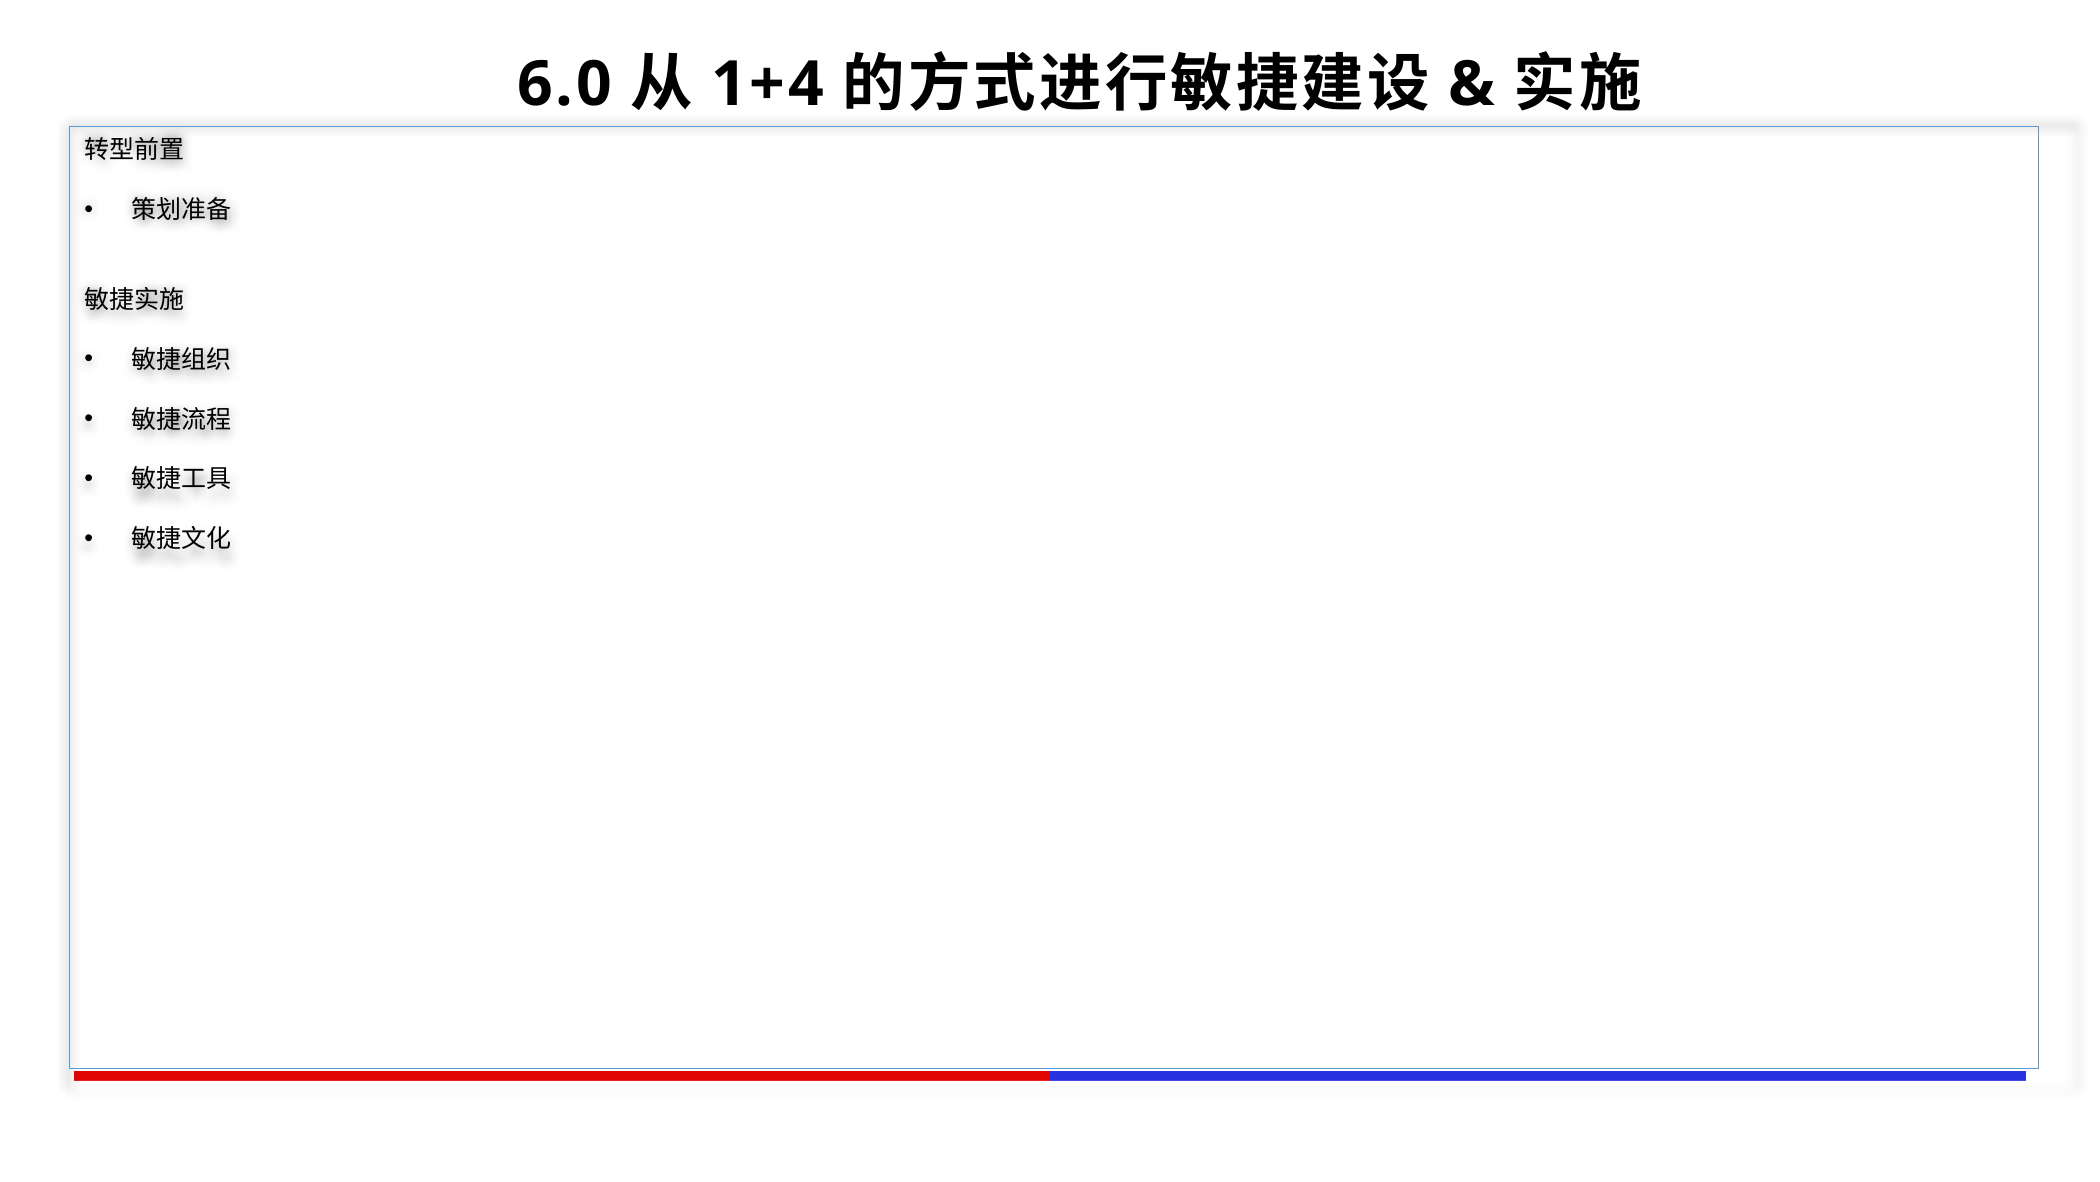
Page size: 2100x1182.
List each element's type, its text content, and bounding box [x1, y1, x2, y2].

picture [74, 1071, 2026, 1081]
text_box 6.0从1+4的方式进行敏捷建设&实施 [471, 35, 1688, 116]
text_box 转型前置 策划准备 敏捷实施 敏捷组织 敏捷流程 敏捷工具 敏捷文化 [69, 126, 2039, 1069]
